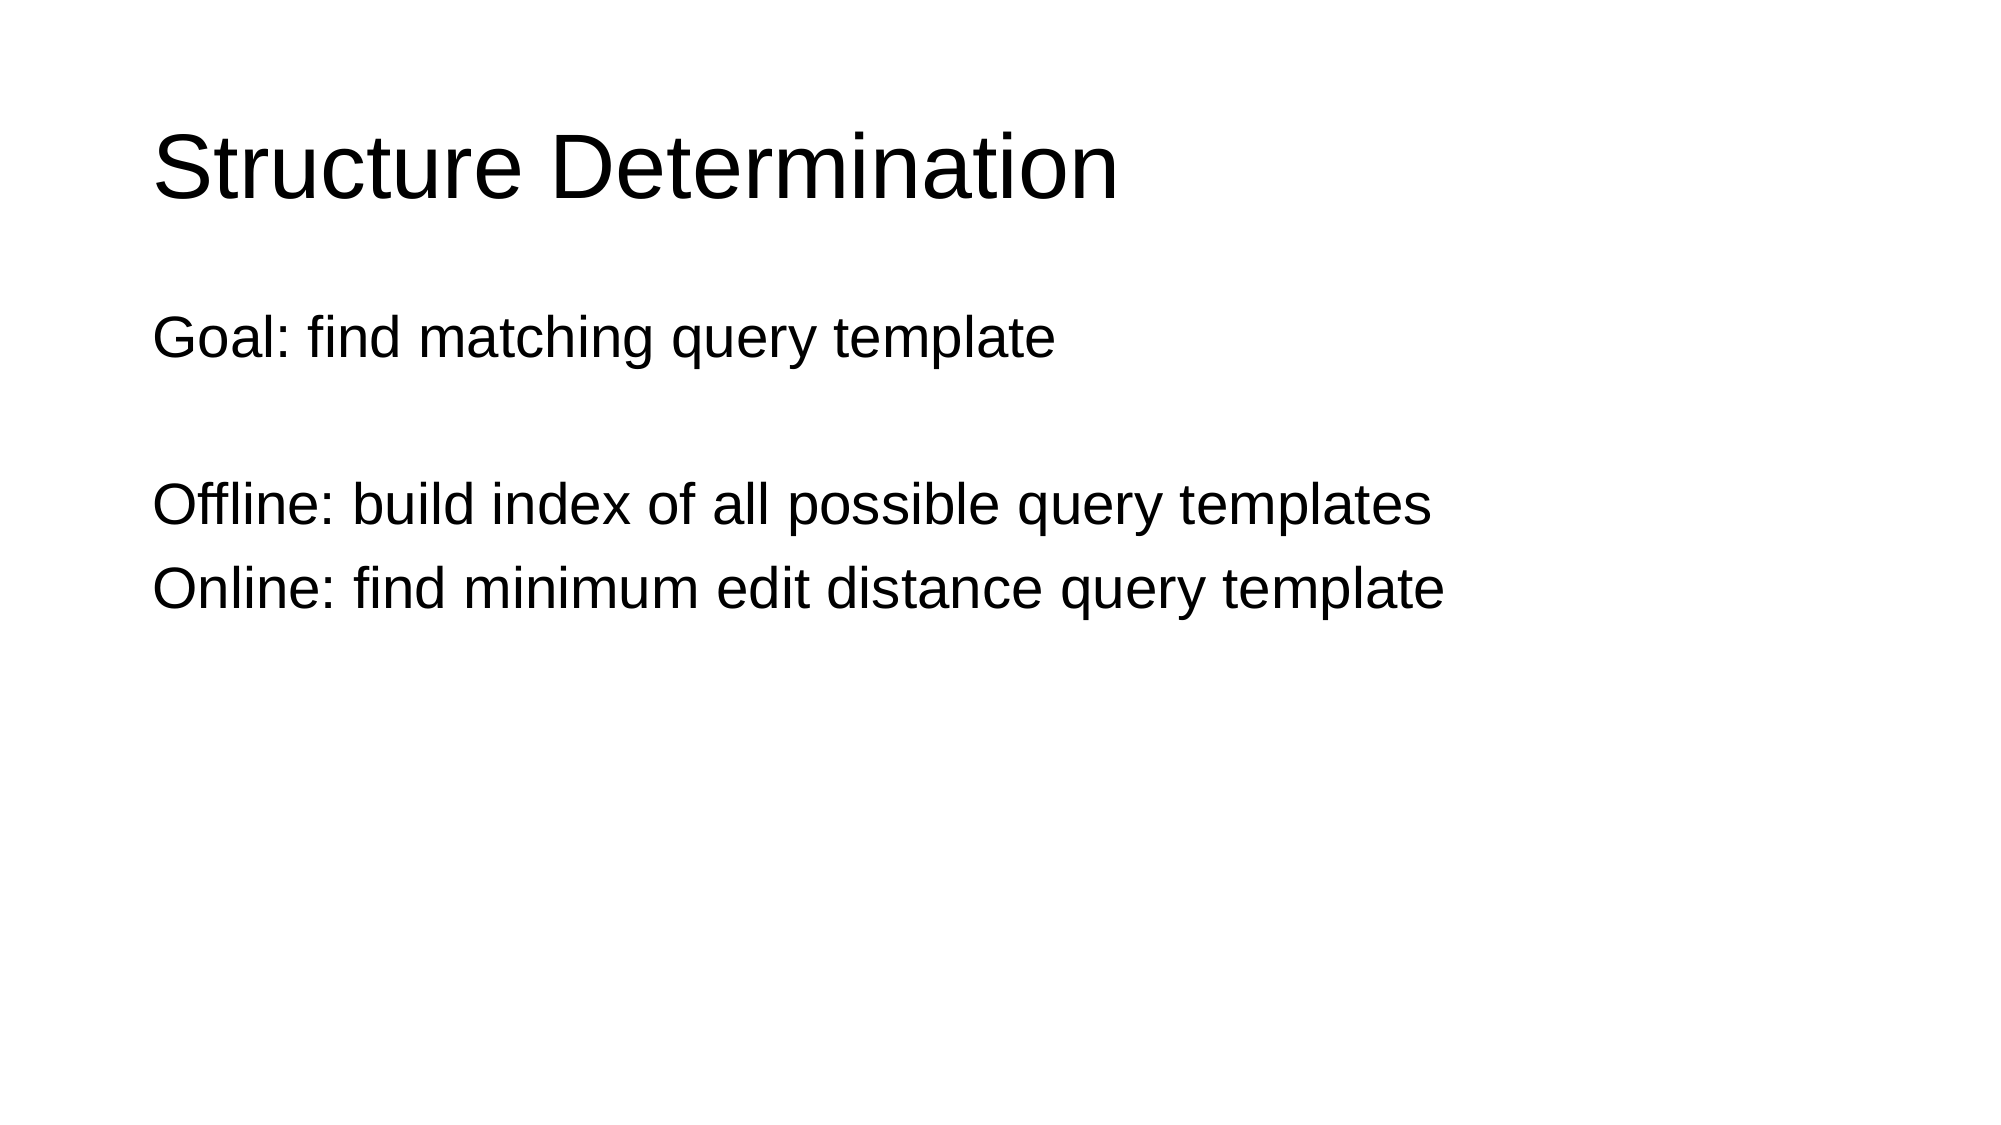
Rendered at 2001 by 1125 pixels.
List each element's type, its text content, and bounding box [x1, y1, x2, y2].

list Goal: find matching query template Offline: build index of all possible query templates Online: find minimum edit distance query template [137, 299, 1863, 1014]
title Structure Determination [137, 59, 1863, 278]
